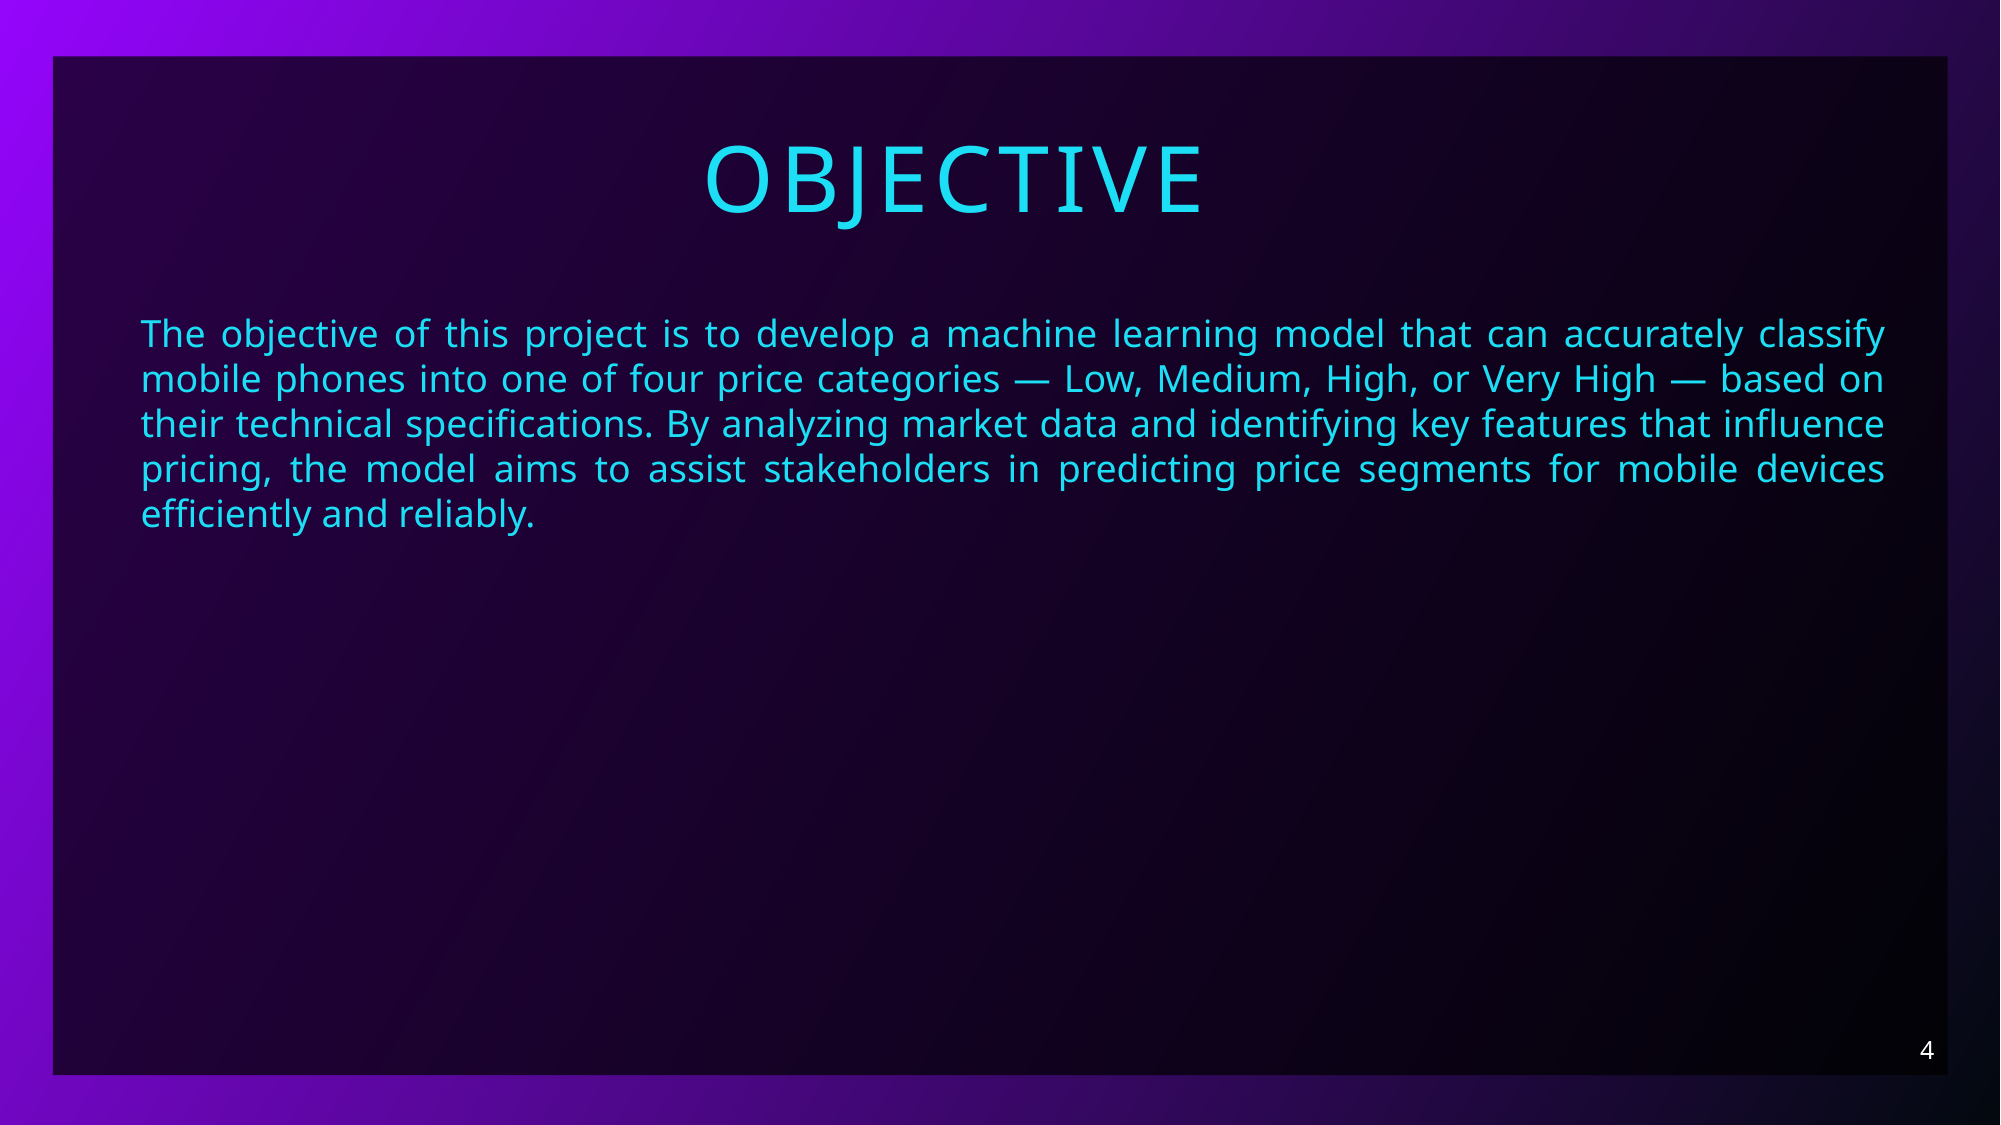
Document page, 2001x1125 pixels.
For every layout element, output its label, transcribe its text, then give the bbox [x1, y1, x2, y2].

text_box OBJECTIVE [563, 0, 1345, 240]
text_box The objective of this project is to develop a machine learning model that can accurately classify mobile phones into one of four price categories — Low, Medium, High, or Very High — based on their technical specifications. By analyzing market data and identifying key features that influence pricing, the model aims to assist stakeholders in predicting price segments for mobile devices efficiently and reliably. [125, 257, 1902, 543]
slide_number 4 [1499, 1021, 1950, 1082]
